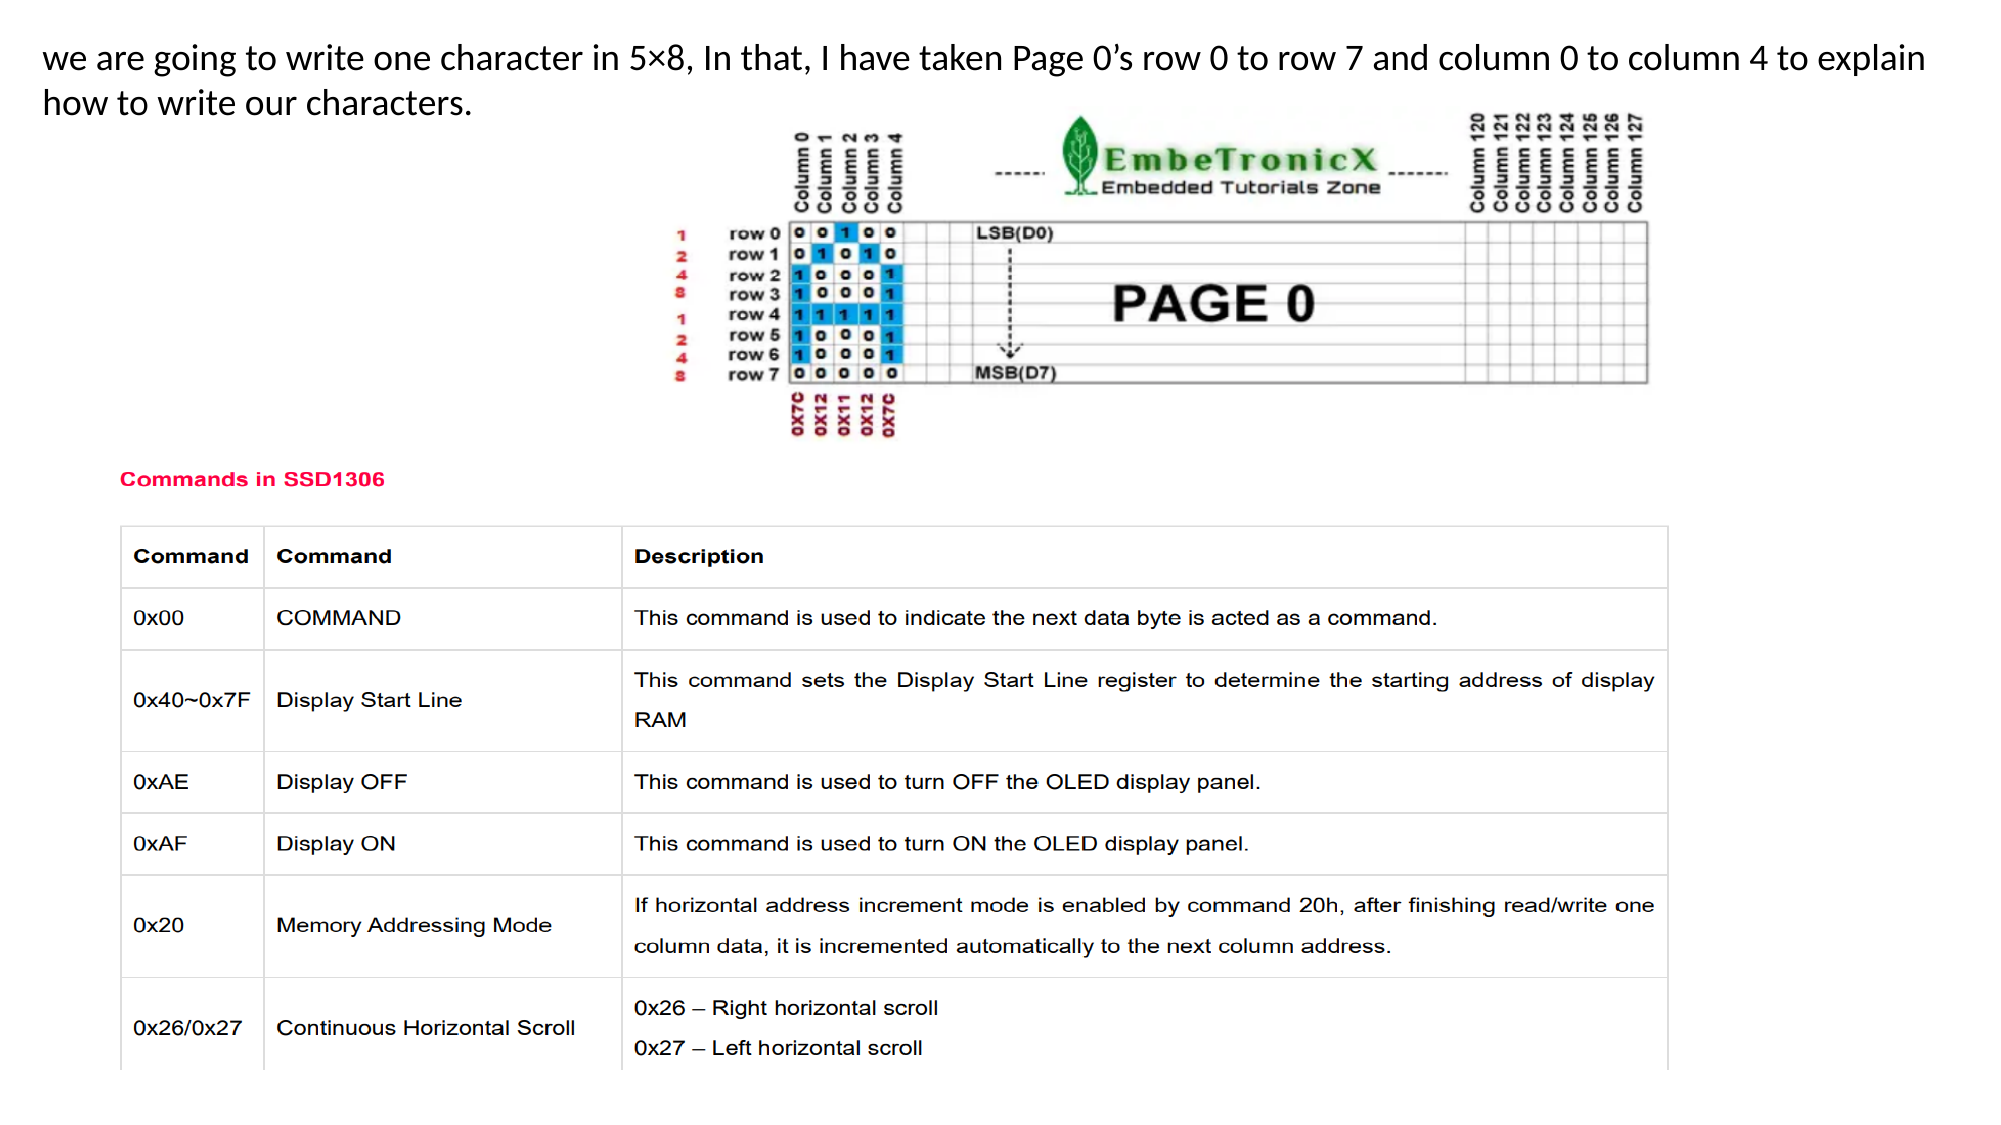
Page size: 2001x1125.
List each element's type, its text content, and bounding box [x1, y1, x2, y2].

text_box we are going to write one character in 5×8, In that, I have taken Page 0’s row 0 to row 7 and column 0 to column 4 to explain how to write our characters. [27, 26, 1970, 176]
picture [101, 90, 1719, 1070]
